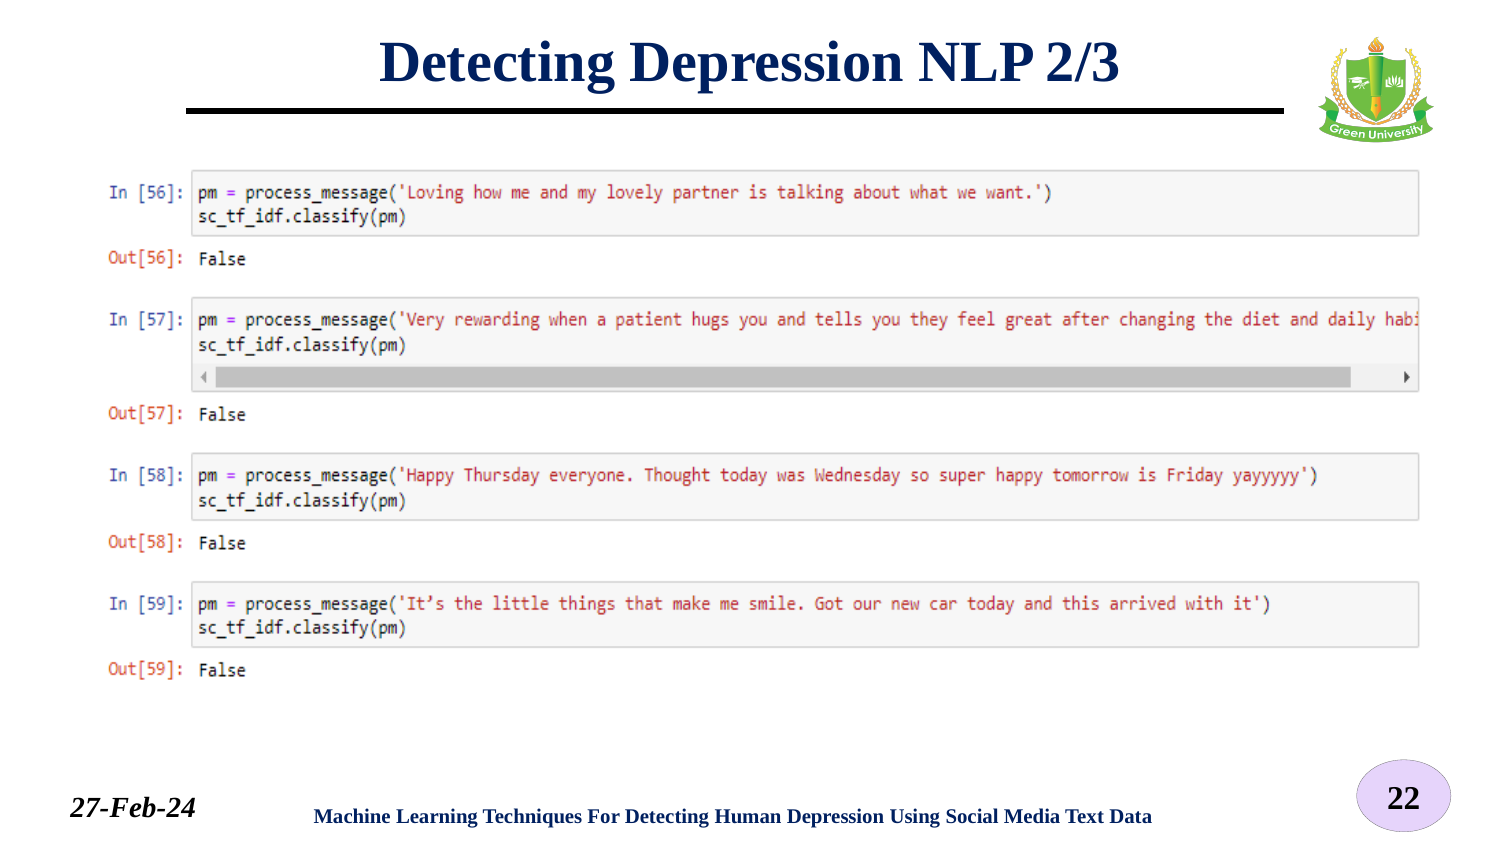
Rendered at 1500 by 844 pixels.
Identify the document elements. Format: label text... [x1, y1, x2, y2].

picture [94, 167, 1426, 699]
text_box 27-Feb-24 [55, 781, 247, 831]
picture [1306, 26, 1447, 154]
text_box Machine Learning Techniques For Detecting Human Depression Using Social Media Text Data [298, 795, 1303, 836]
title Detecting Depression NLP 2/3 [75, 19, 1425, 97]
text_box 22 [1354, 757, 1454, 834]
